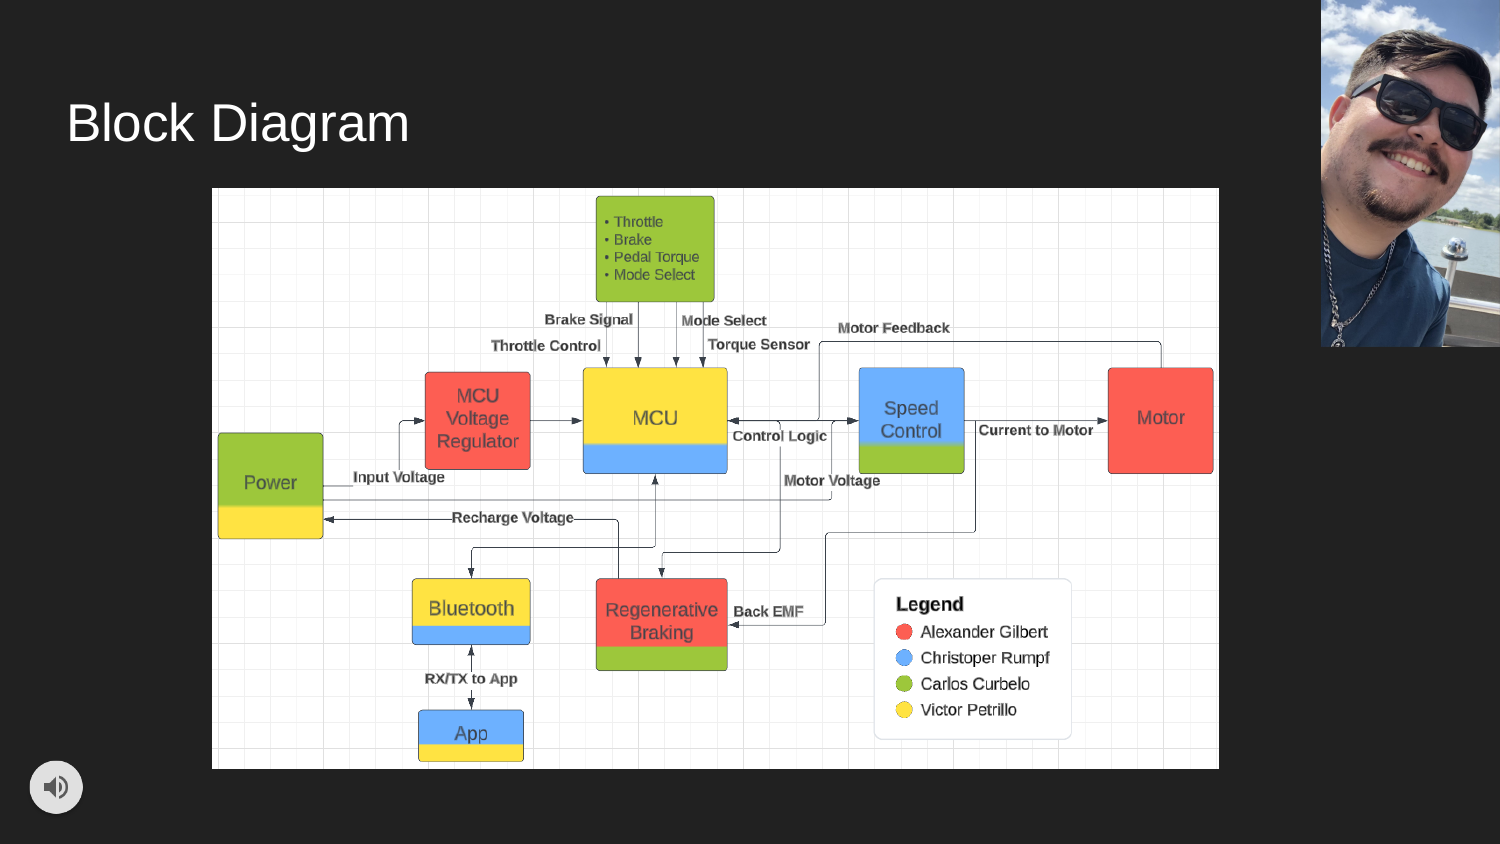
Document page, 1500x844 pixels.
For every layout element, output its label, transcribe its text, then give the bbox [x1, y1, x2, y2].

title Block Diagram [51, 72, 1316, 167]
picture [24, 755, 89, 820]
picture [212, 188, 1220, 769]
picture [1321, 0, 1500, 347]
